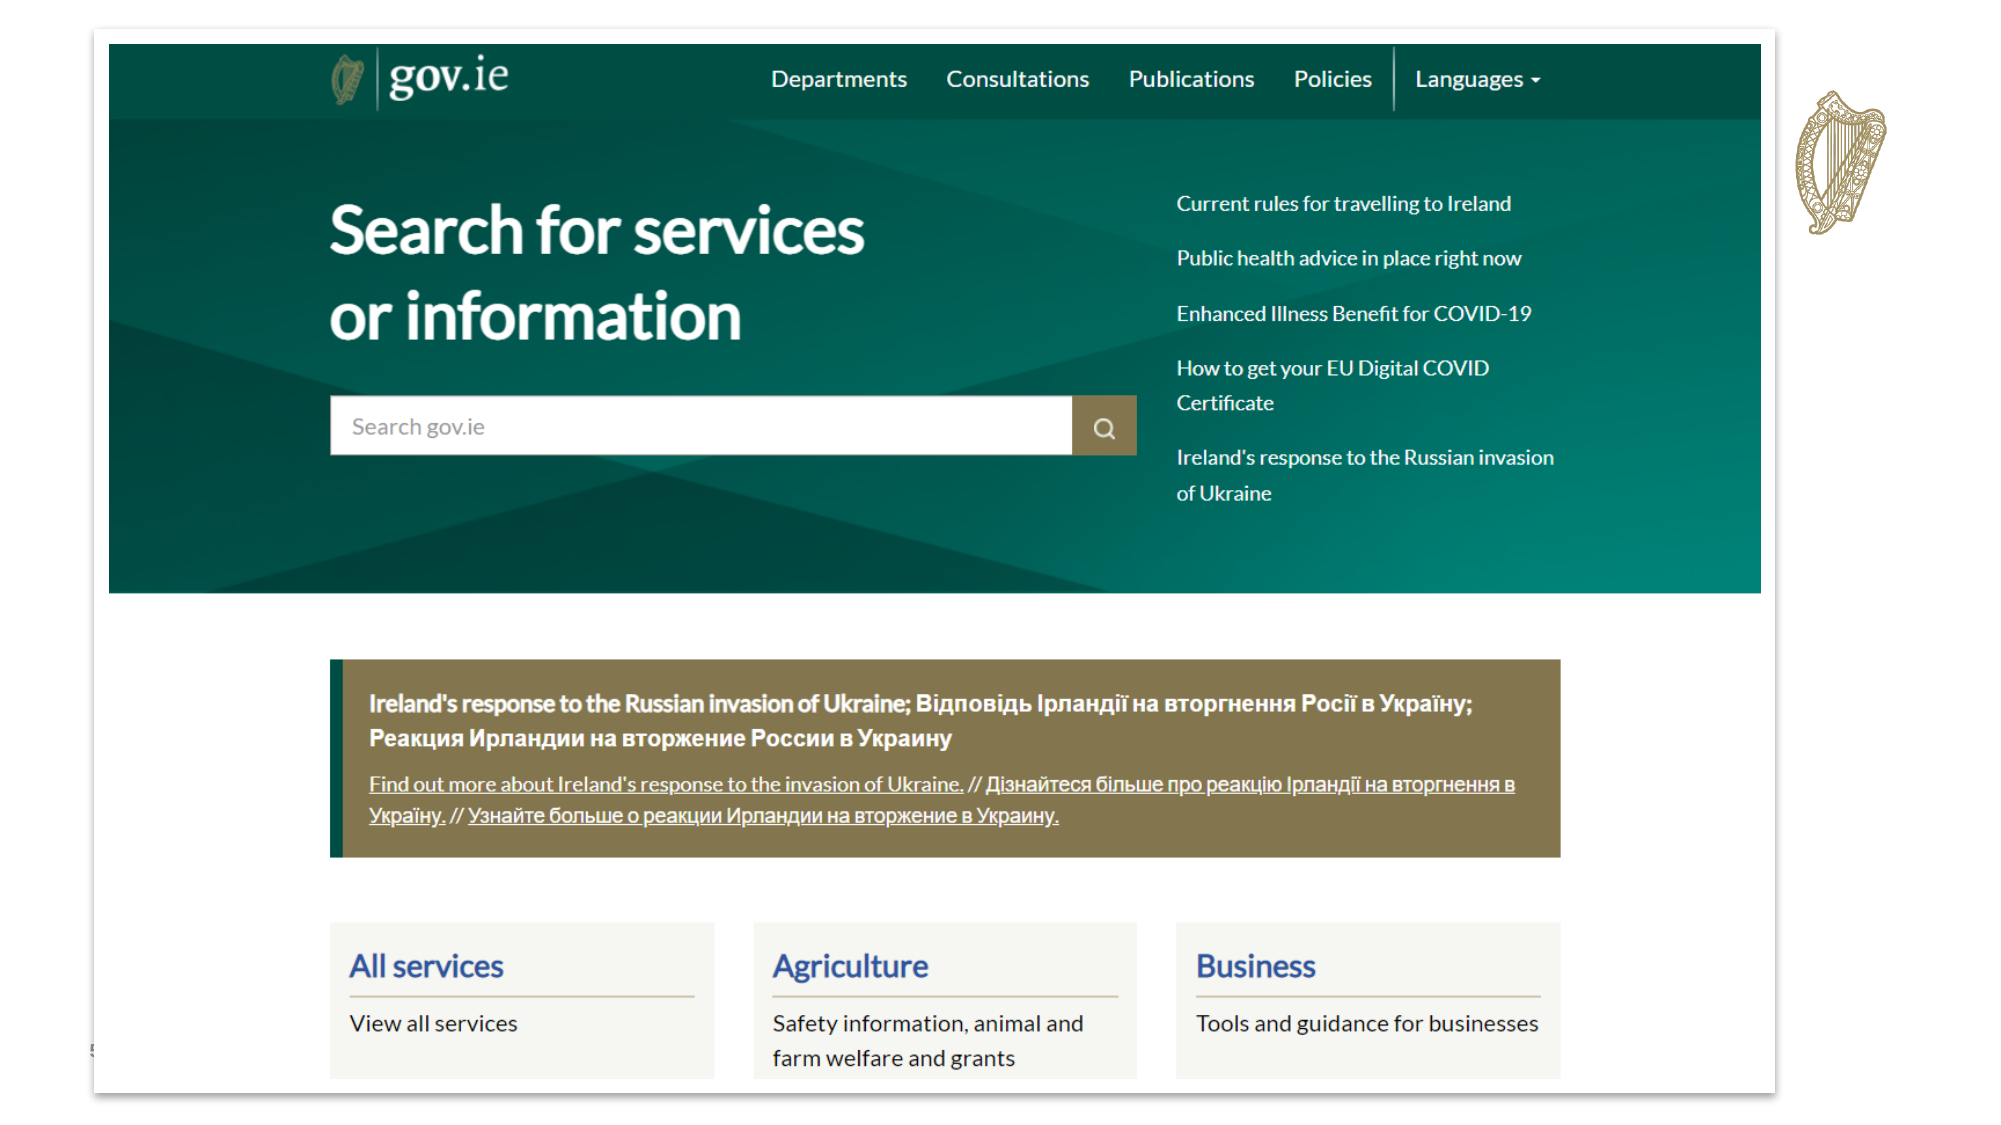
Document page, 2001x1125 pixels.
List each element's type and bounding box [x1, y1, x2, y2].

picture [108, 43, 1761, 1079]
picture [1780, 77, 1902, 243]
